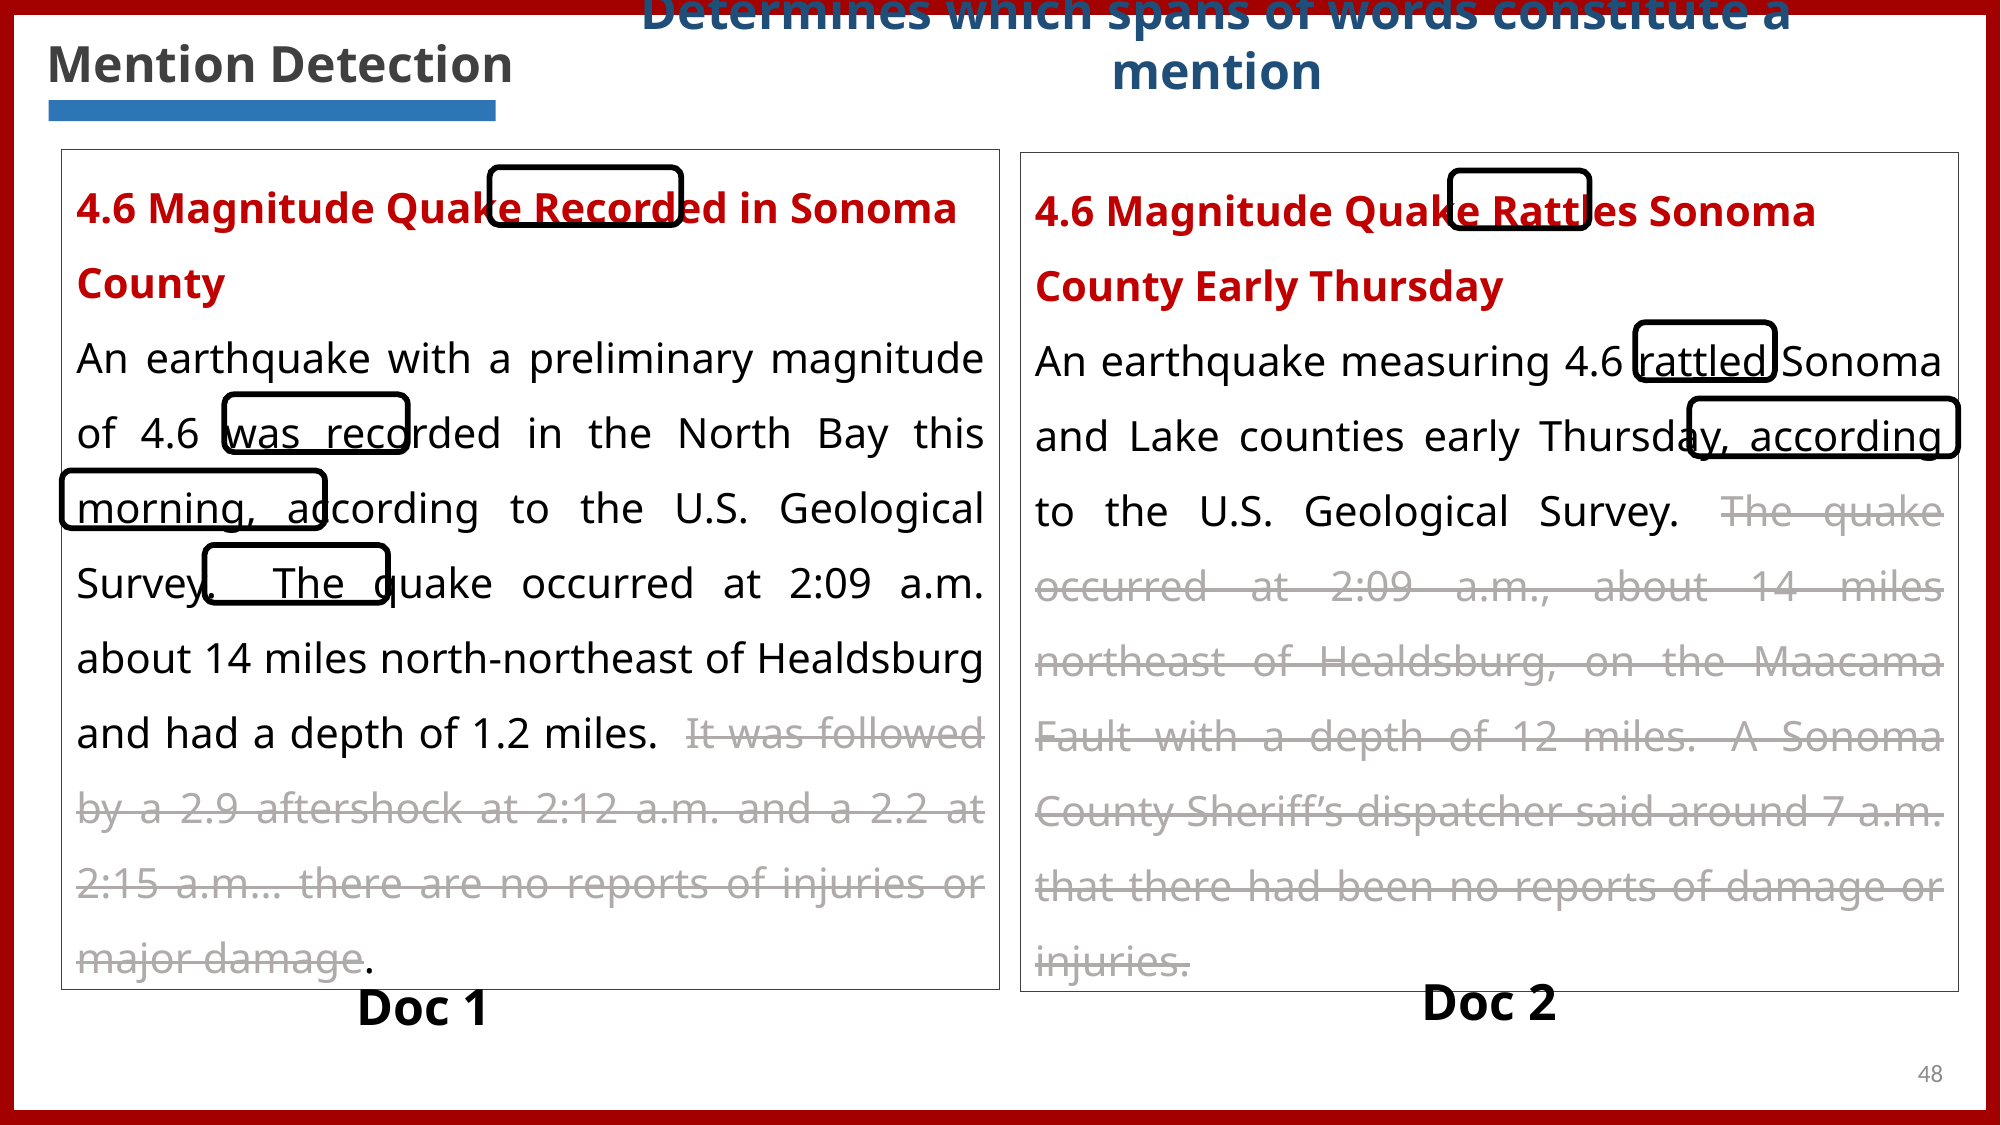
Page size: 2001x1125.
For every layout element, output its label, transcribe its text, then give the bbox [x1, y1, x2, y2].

text_box 4.6 Magnitude Quake Recorded in Sonoma County An earthquake with a preliminary magnitude of 4.6 was recorded in the North Bay this morning, according to the U.S. Geological Survey. The quake occurred at 2:09 a.m. about 14 miles north-northeast of Healdsburg and had a depth of 1.2 miles. It was followed by a 2.9 aftershock at 2:12 a.m. and a 2.2 at 2:15 a.m… there are no reports of injuries or major damage. [61, 149, 1000, 990]
text_box [1688, 397, 1960, 458]
text_box [48, 99, 497, 122]
text_box Determines which spans of words constitute a mention [530, 0, 1904, 107]
text_box [60, 469, 327, 530]
slide_number 48 [1508, 1042, 1959, 1103]
text_box [1634, 321, 1776, 382]
text_box [1448, 169, 1591, 230]
text_box [203, 543, 390, 604]
text_box [223, 393, 409, 454]
text_box [488, 166, 683, 227]
text_box Mention Detection [31, 25, 530, 101]
text_box 4.6 Magnitude Quake Rattles Sonoma County Early Thursday An earthquake measuring 4.6 rattled Sonoma and Lake counties early Thursday, according to the U.S. Geological Survey. The quake occurred at 2:09 a.m., about 14 miles northeast of Healdsburg, on the Maacama Fault with a depth of 12 miles. A Sonoma County Sheriff’s dispatcher said around 7 a.m. that there had been no reports of damage or injuries. [1020, 152, 1959, 992]
text_box Doc 2 [1243, 962, 1735, 1038]
text_box Doc 1 [178, 967, 670, 1043]
